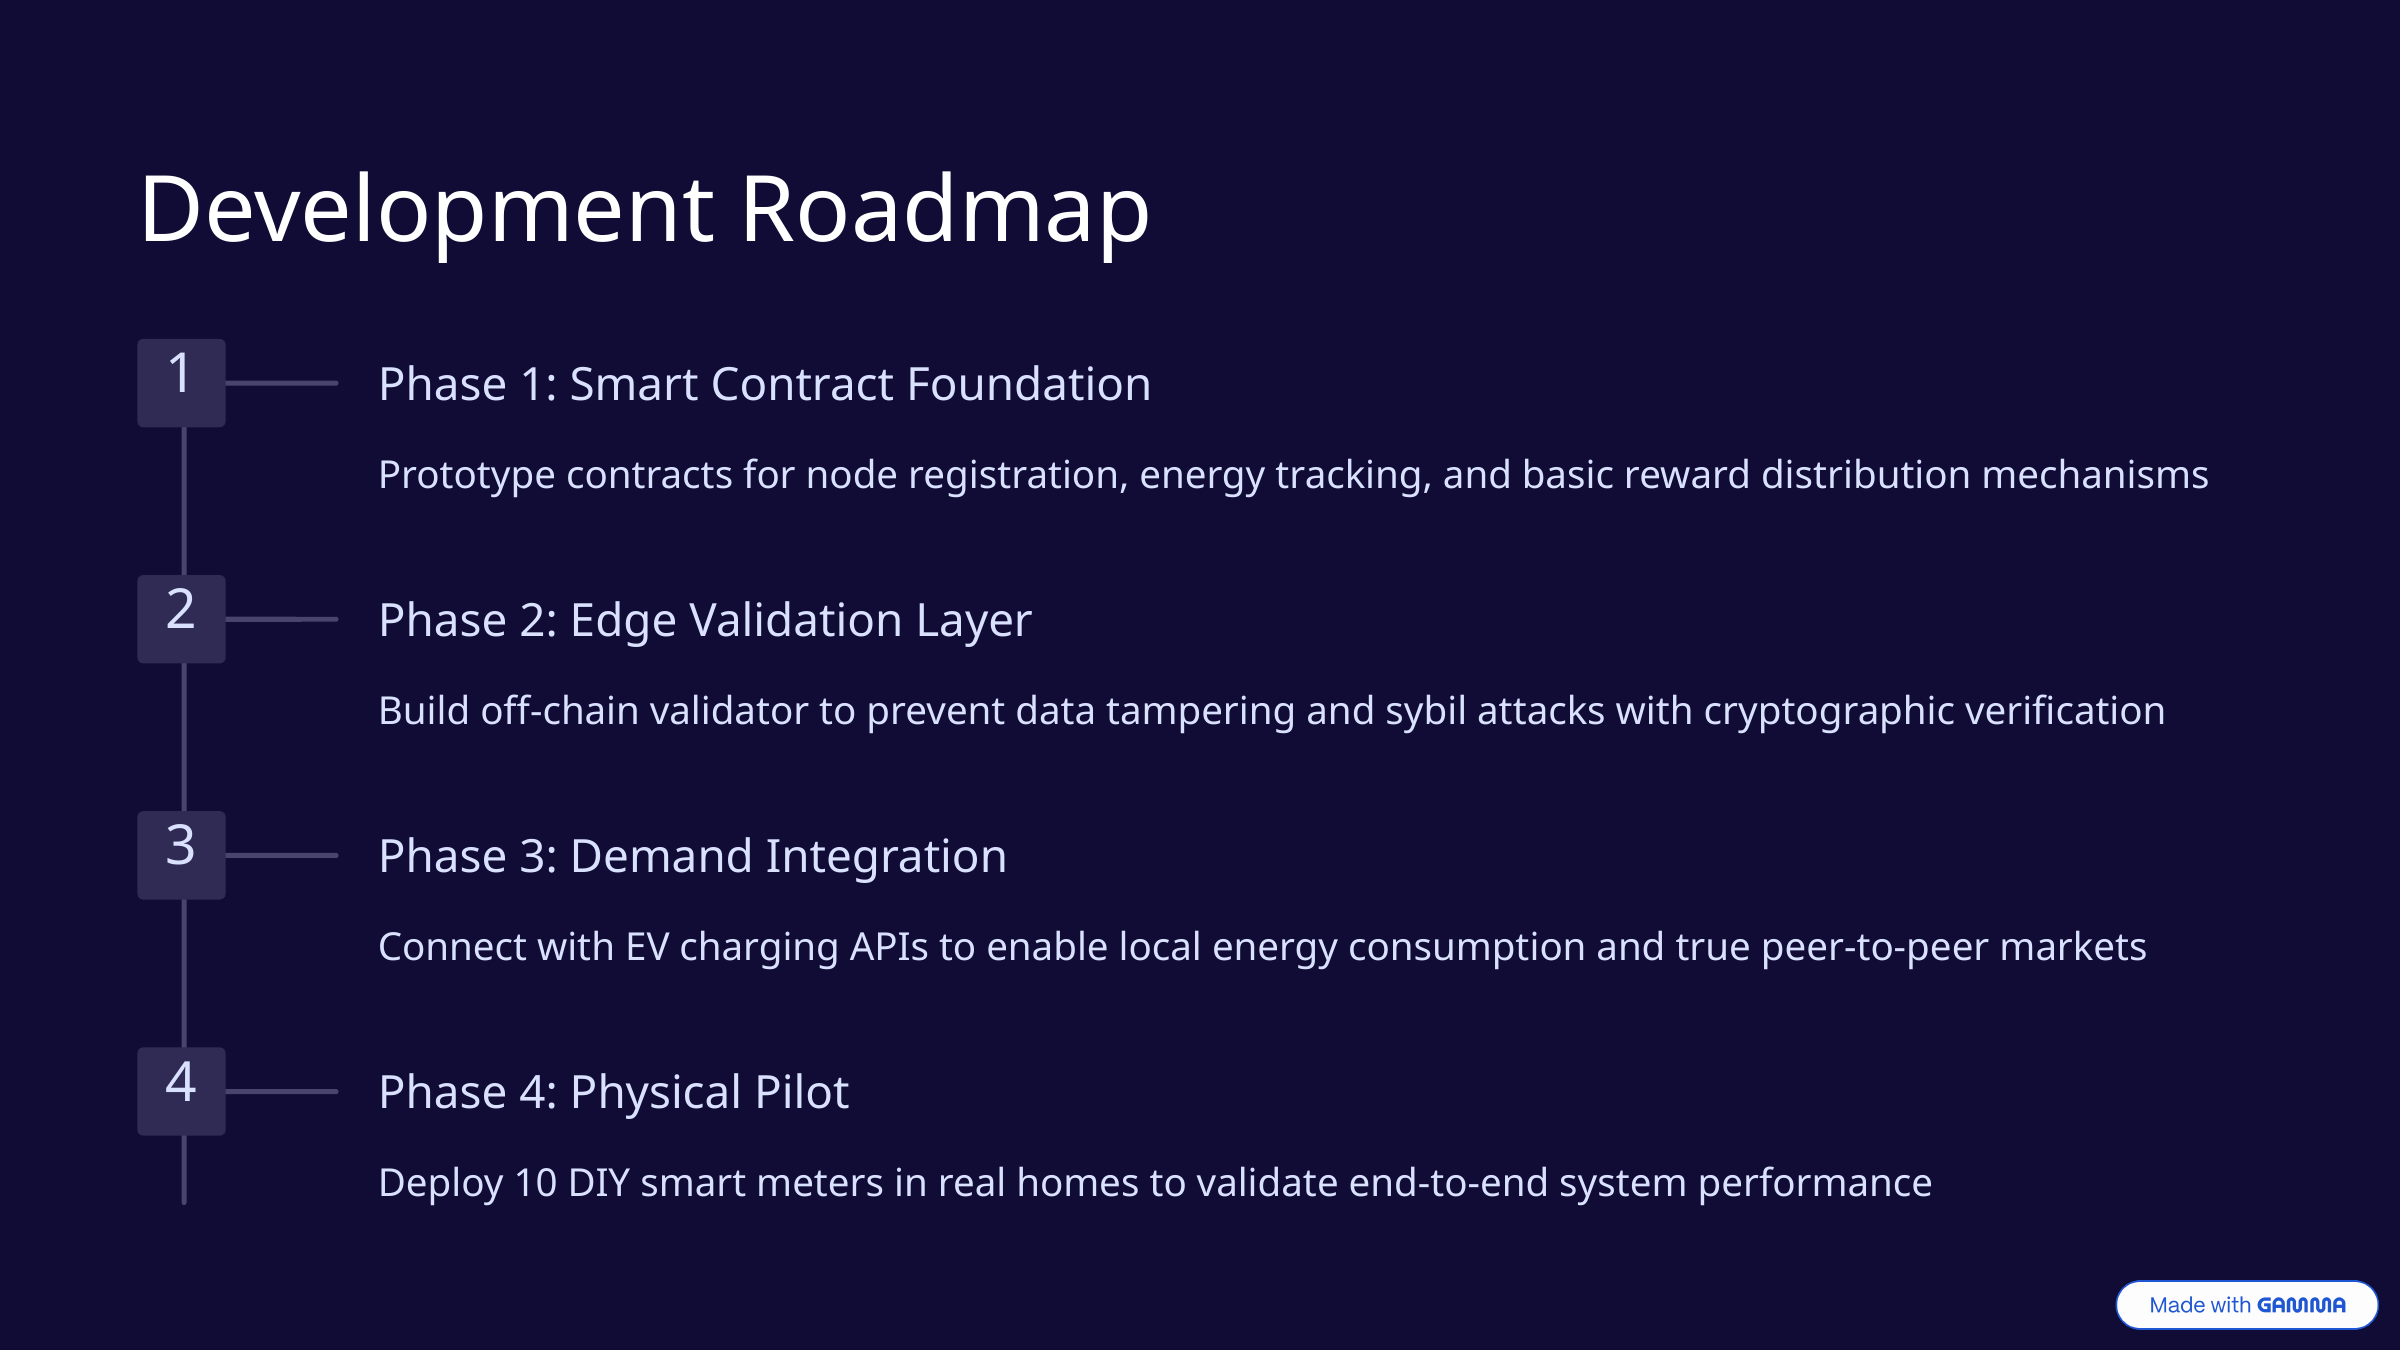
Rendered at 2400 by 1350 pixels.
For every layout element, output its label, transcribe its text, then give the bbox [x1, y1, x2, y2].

text_box [137, 811, 226, 900]
text_box Phase 1: Smart Contract Foundation [377, 352, 1104, 411]
text_box [181, 1136, 187, 1206]
text_box Phase 2: Edge Validation Layer [377, 588, 1005, 647]
text_box [137, 575, 226, 664]
text_box Phase 3: Demand Integration [377, 824, 965, 883]
text_box [181, 664, 187, 811]
text_box 4 [153, 1056, 210, 1127]
text_box [226, 616, 339, 622]
text_box [226, 380, 339, 386]
text_box [137, 1047, 226, 1136]
text_box [226, 852, 339, 858]
text_box Deploy 10 DIY smart meters in real homes to validate end-to-end system performance [377, 1142, 2263, 1205]
text_box [137, 338, 226, 428]
picture [2106, 1271, 2389, 1339]
text_box Phase 4: Physical Pilot [377, 1060, 840, 1119]
text_box 1 [153, 348, 210, 418]
text_box Prototype contracts for node registration, energy tracking, and basic reward distribution mechanisms [377, 433, 2263, 497]
text_box 2 [153, 584, 210, 654]
text_box 3 [153, 820, 210, 891]
text_box [226, 1089, 339, 1095]
text_box [181, 900, 187, 1047]
text_box Build off-chain validator to prevent data tampering and sybil attacks with cryptographic verification [377, 669, 2263, 733]
text_box [181, 428, 187, 575]
text_box Development Roadmap [137, 144, 1104, 261]
text_box Connect with EV charging APIs to enable local energy consumption and true peer-to-peer markets [377, 906, 2263, 969]
